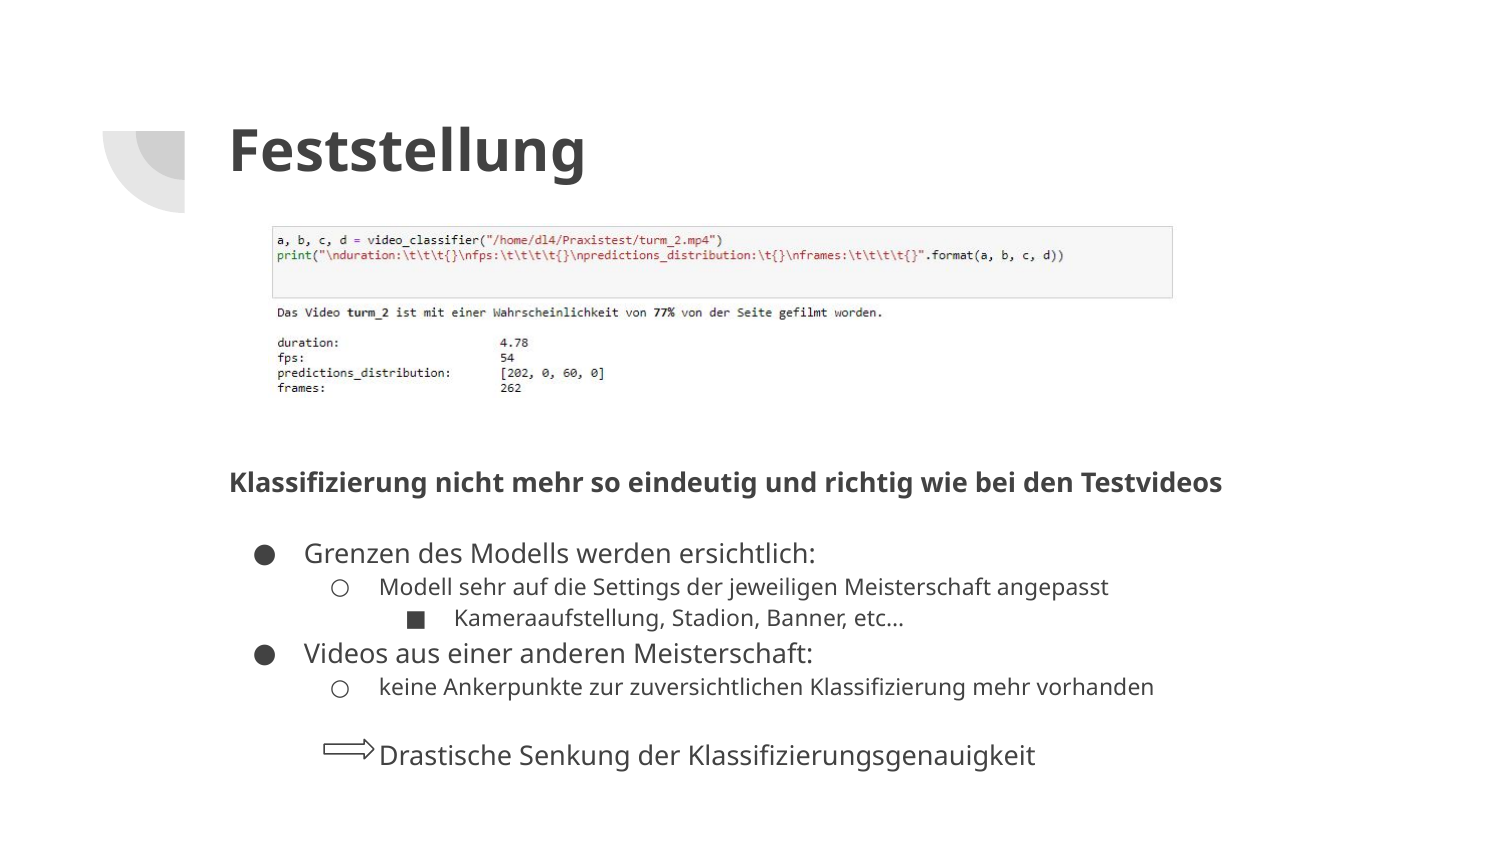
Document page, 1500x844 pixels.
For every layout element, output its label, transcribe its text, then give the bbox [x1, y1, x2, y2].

list Klassifizierung nicht mehr so eindeutig und richtig wie bei den Testvideos Grenzen des Modells werden ersichtlich: Modell sehr auf die Settings der jeweiligen Meisterschaft angepasst Kameraaufstellung, Stadion, Banner, etc… Videos aus einer anderen Meisterschaft: keine Ankerpunkte zur zuversichtlichen Klassifizierung mehr vorhanden Drastische Senkung der Klassifizierungsgenauigkeit [213, 445, 1368, 808]
picture [268, 222, 1179, 399]
title Feststellung [213, 98, 1368, 263]
text_box [324, 739, 374, 759]
